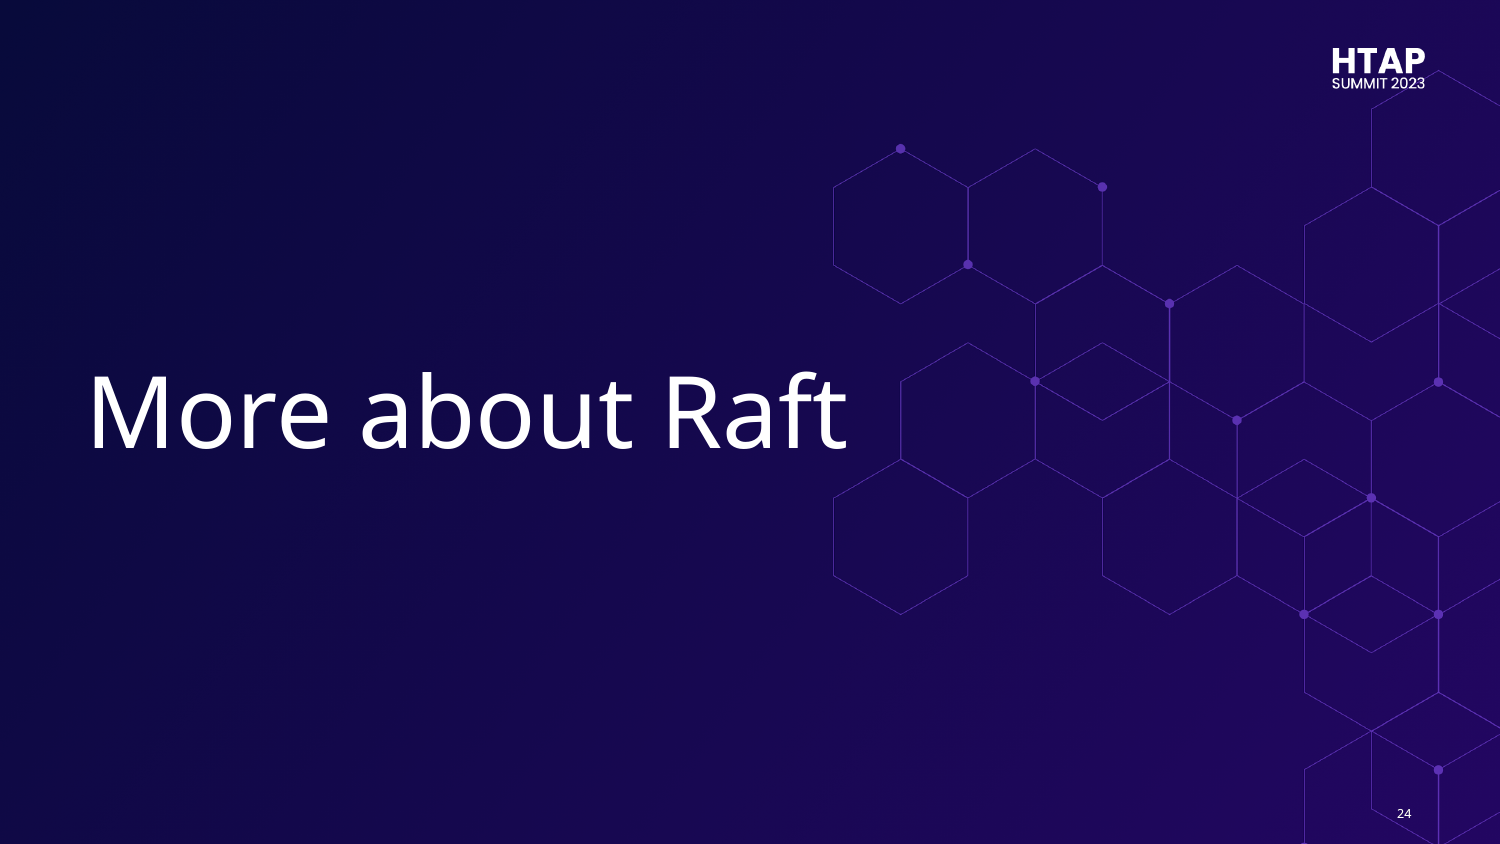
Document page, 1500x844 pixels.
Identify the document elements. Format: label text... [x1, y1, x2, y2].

picture [0, 0, 1500, 844]
title More about Raft [70, 97, 1427, 484]
